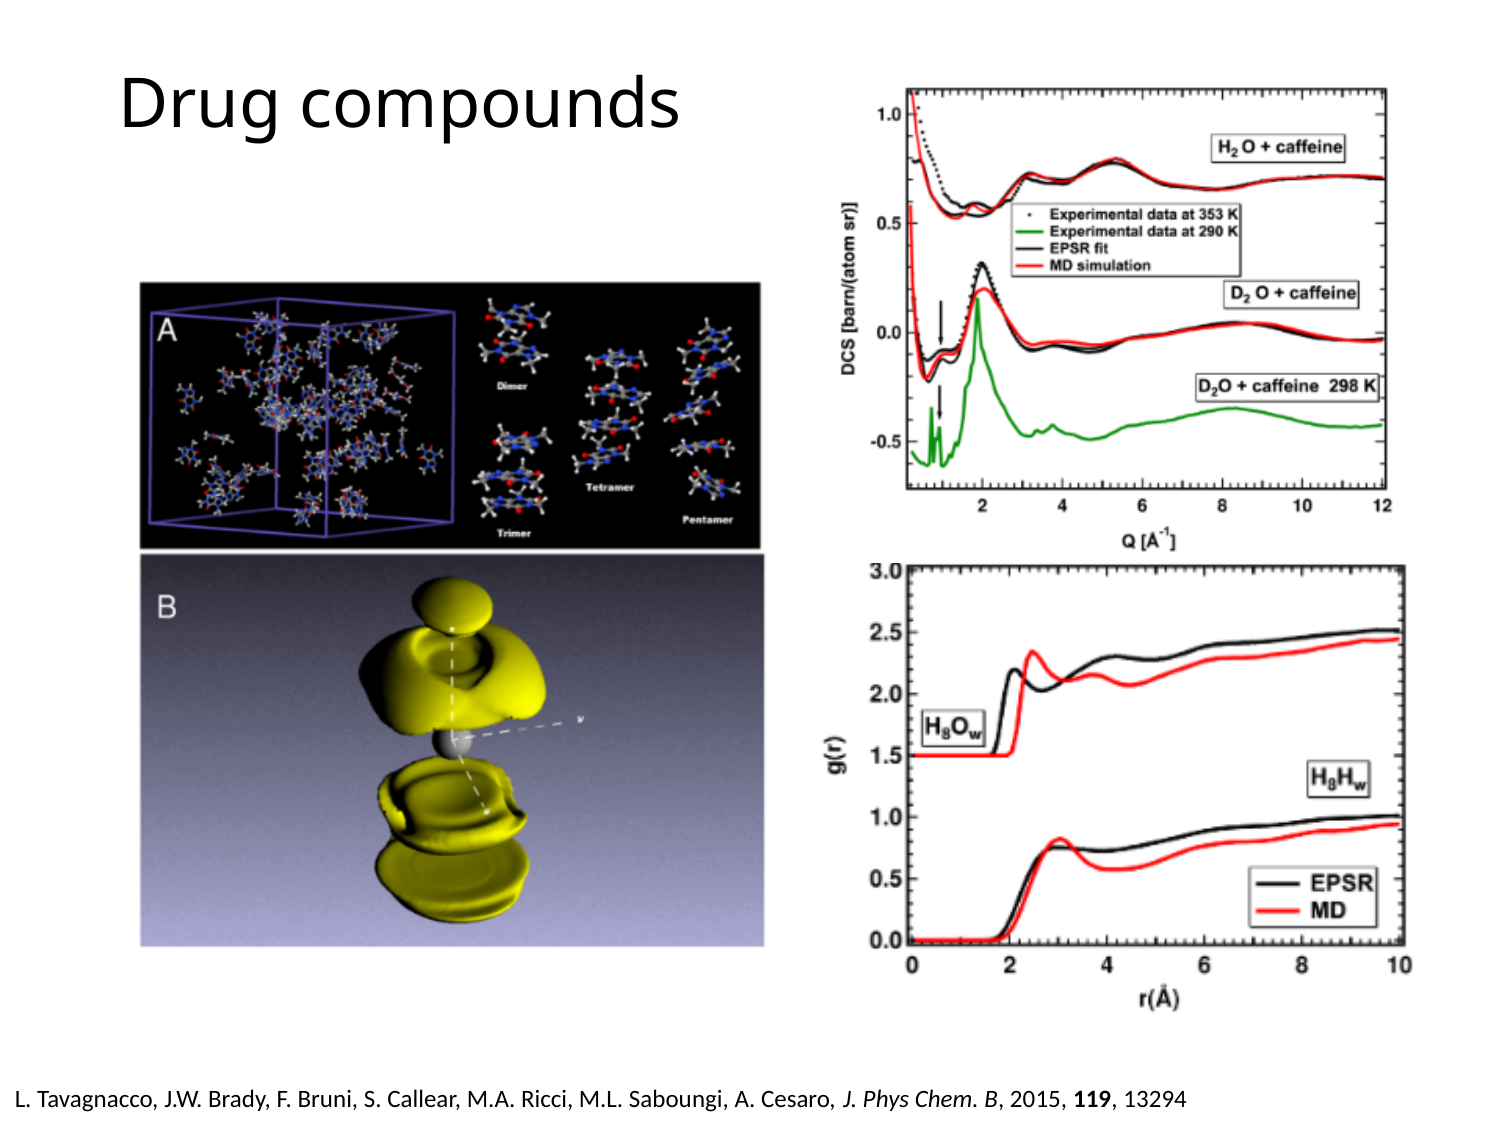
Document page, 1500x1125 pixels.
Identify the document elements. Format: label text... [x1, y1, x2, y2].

title Drug compounds [103, 59, 1397, 150]
picture [790, 74, 1457, 1026]
text_box L. Tavagnacco, J.W. Brady, F. Bruni, S. Callear, M.A. Ricci, M.L. Saboungi, A. Cesaro, J. Phys Chem. B, 2015, 119, 13294 [0, 1075, 1336, 1120]
picture [129, 274, 776, 956]
